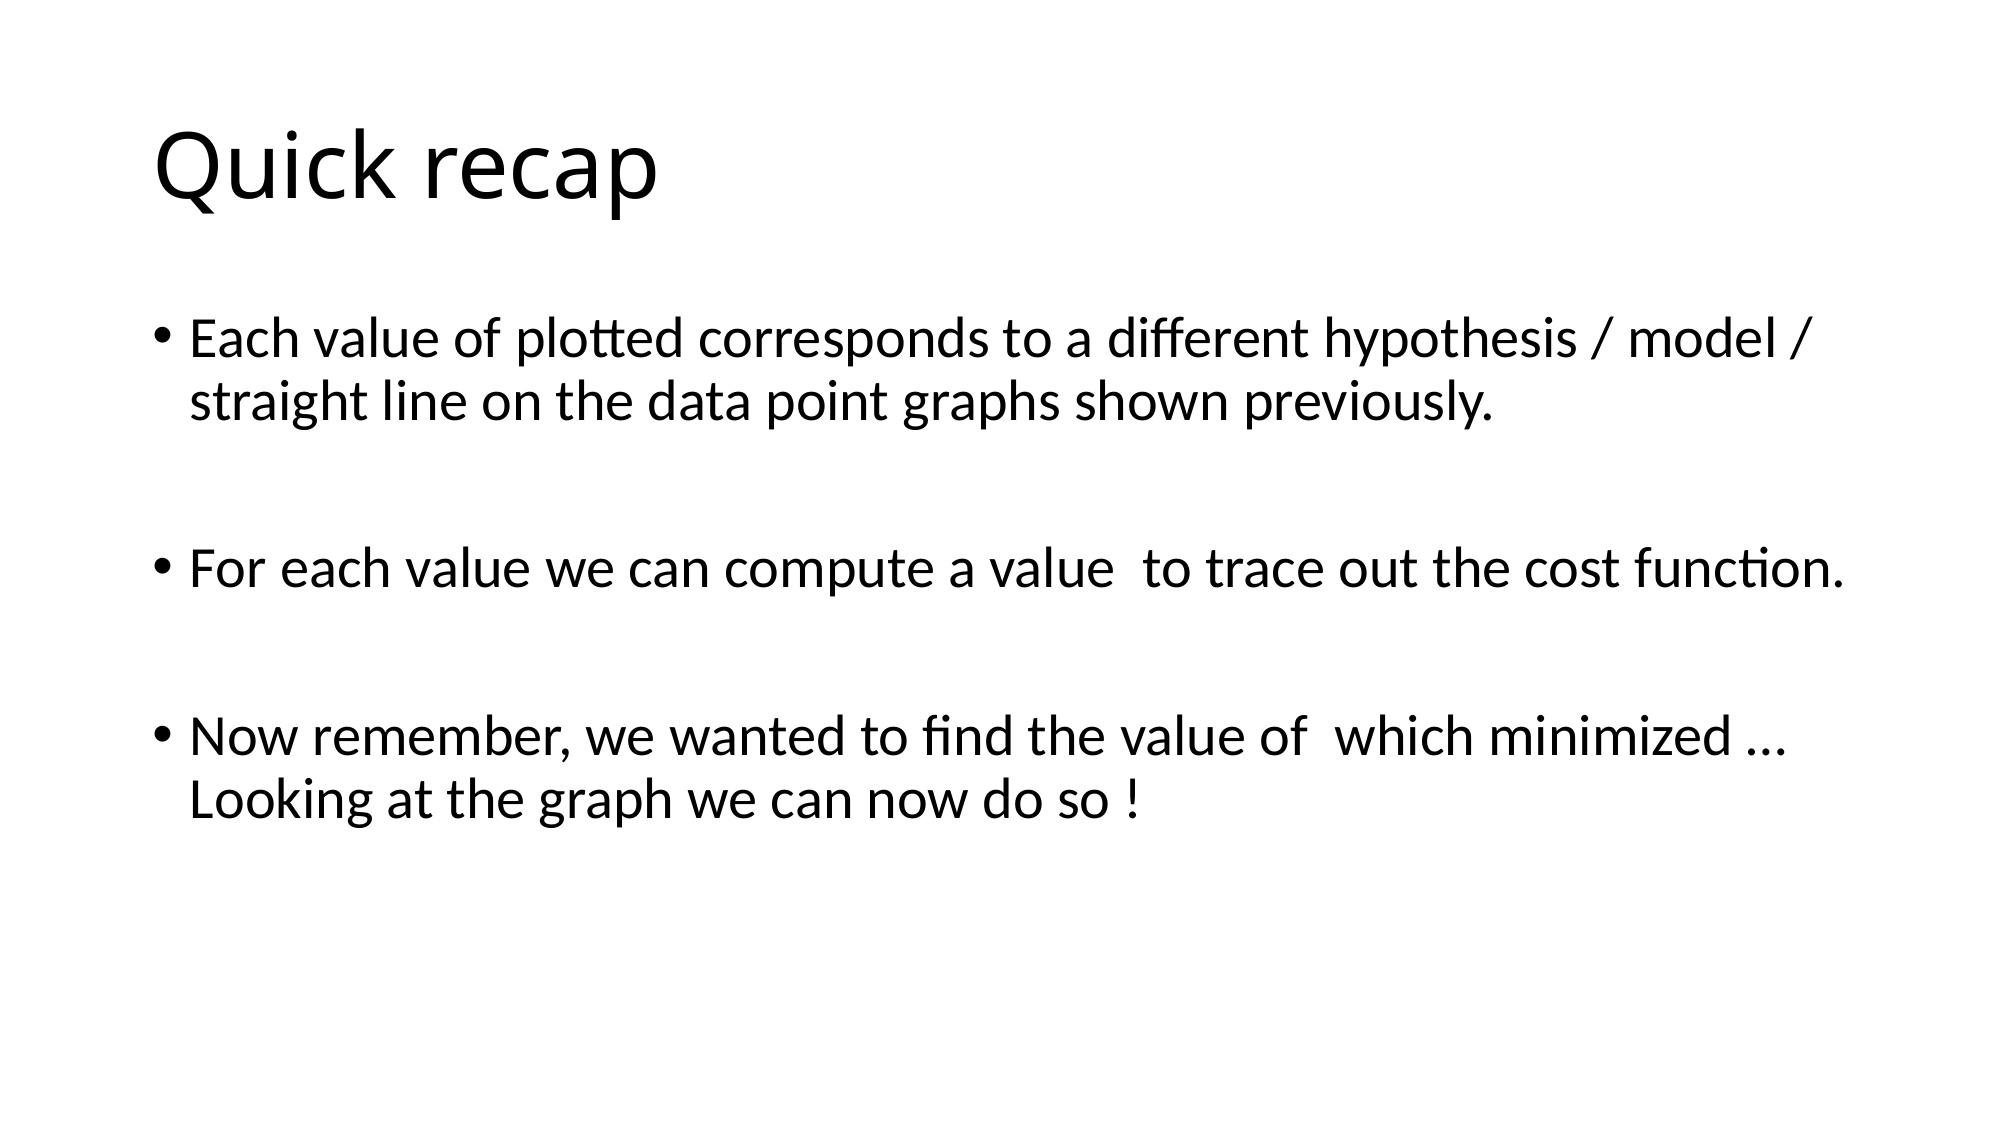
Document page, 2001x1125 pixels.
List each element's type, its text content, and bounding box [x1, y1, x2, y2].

title Quick recap [137, 59, 1863, 278]
